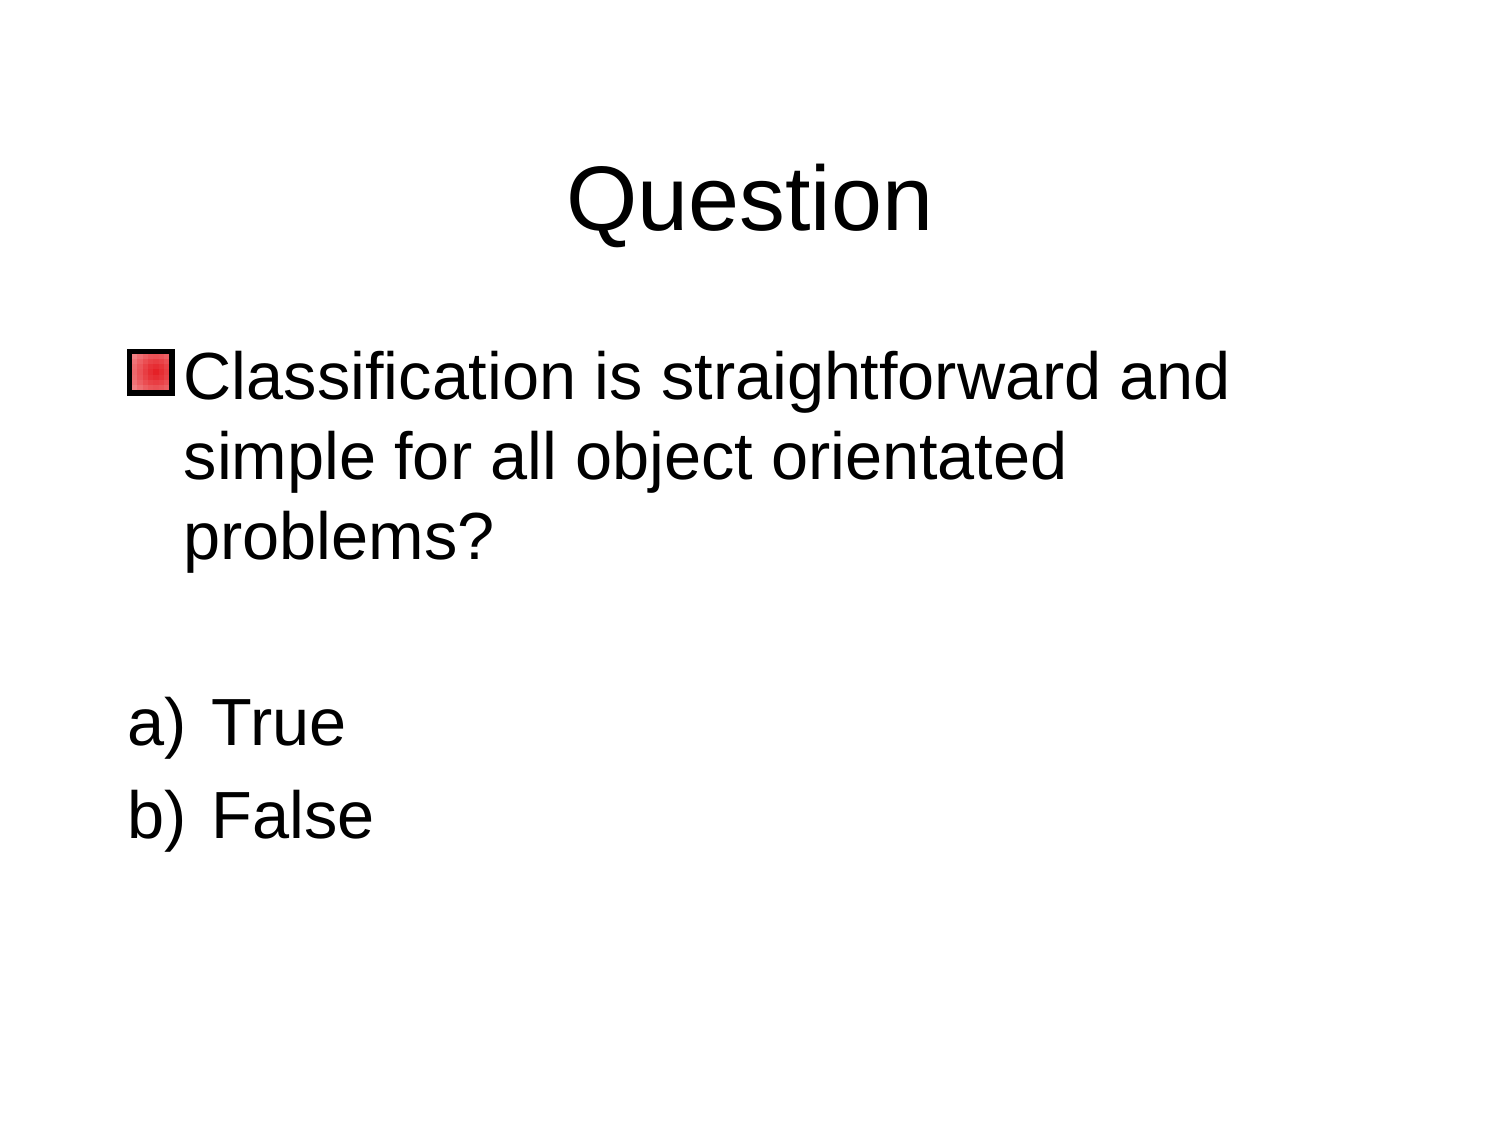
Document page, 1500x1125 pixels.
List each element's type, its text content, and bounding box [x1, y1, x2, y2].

picture [127, 349, 175, 396]
list Classification is straightforward and simple for all object orientated problems? True False [112, 324, 1388, 1000]
title Question [112, 99, 1388, 288]
